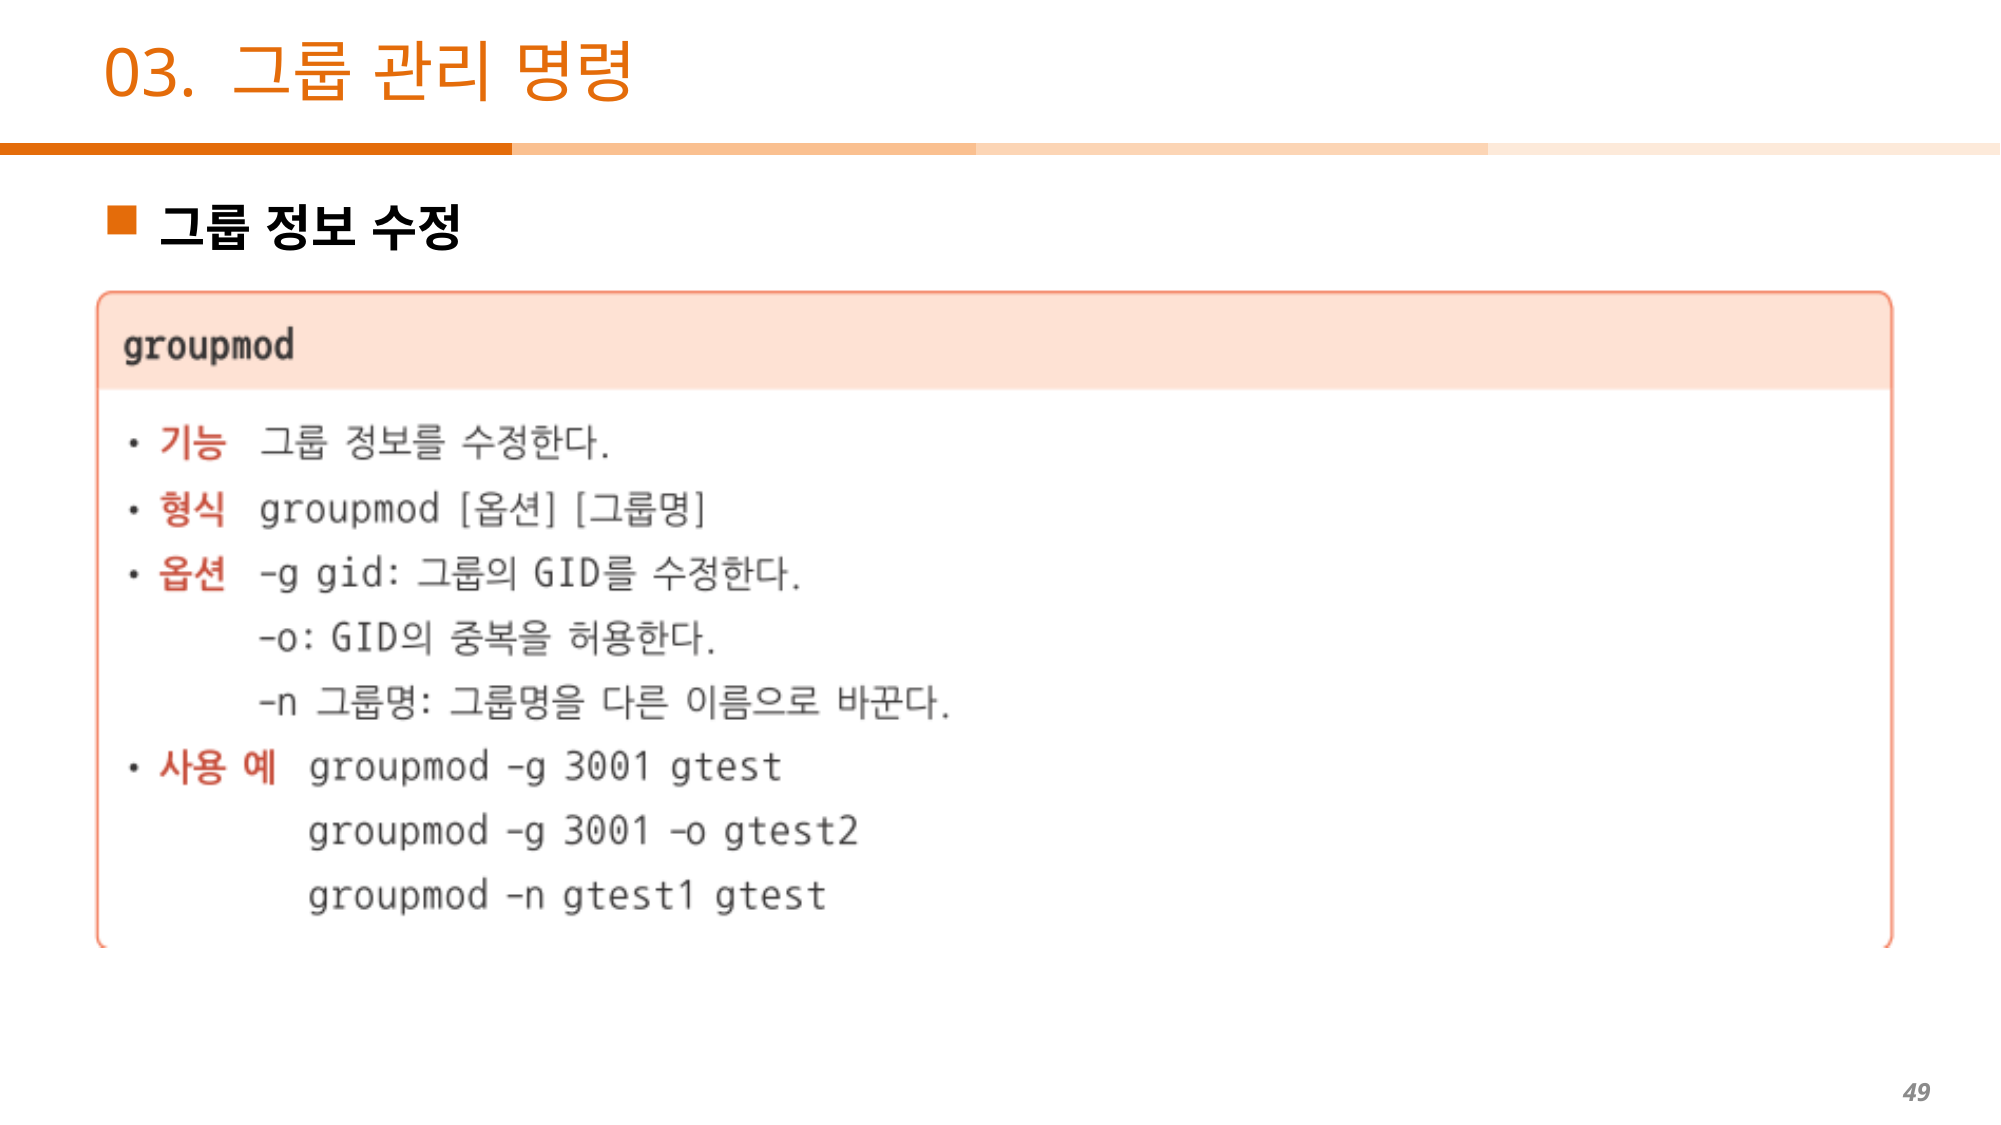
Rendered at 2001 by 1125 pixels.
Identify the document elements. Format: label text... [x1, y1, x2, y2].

title 03. 그룹 관리 명령 [88, 18, 1920, 122]
list 그룹 정보 수정 [88, 176, 1920, 1083]
picture [93, 285, 1897, 949]
